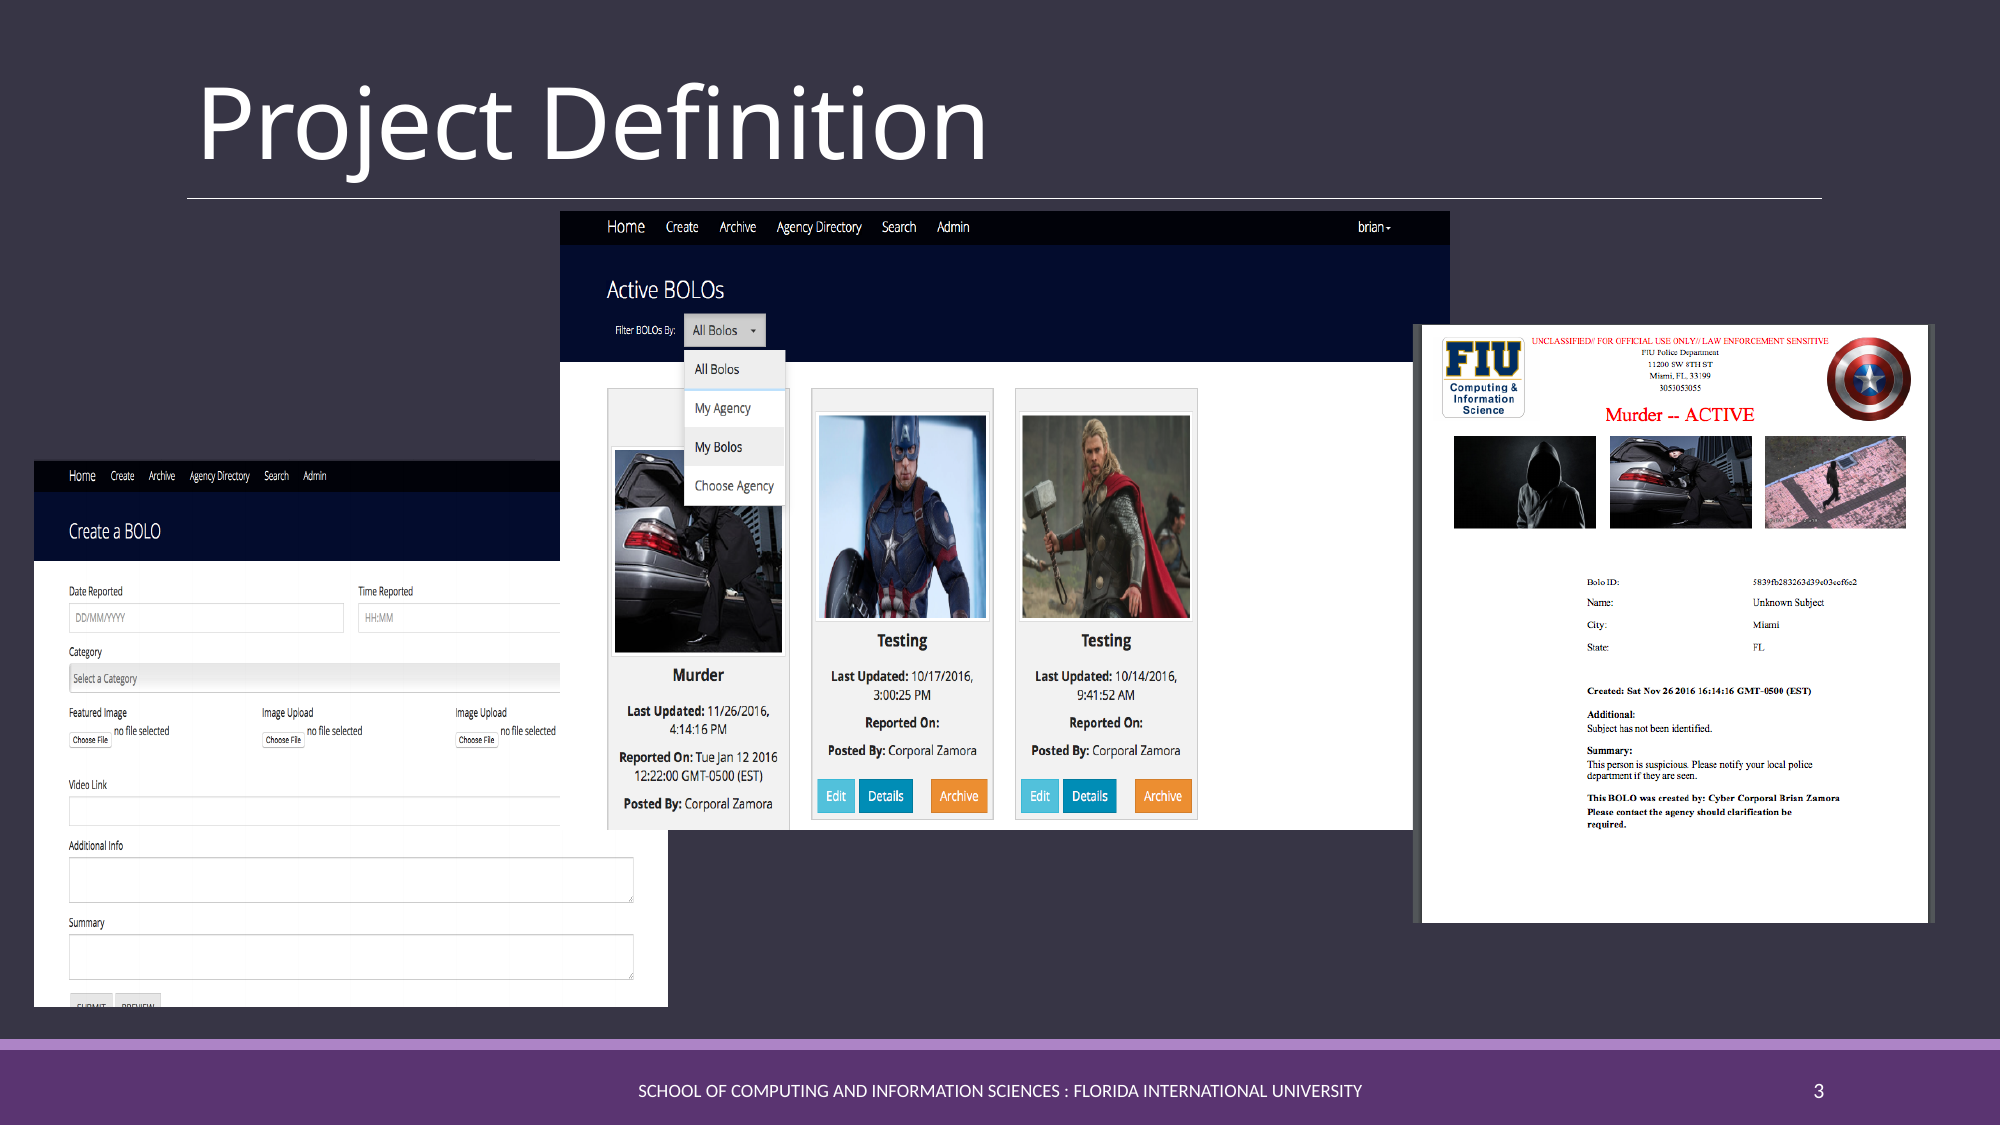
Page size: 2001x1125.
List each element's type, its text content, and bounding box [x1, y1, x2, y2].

slide_number 3 [1624, 1059, 1840, 1120]
footer School of Computing and Information Sciences : Florida International University [604, 1059, 1396, 1120]
picture [34, 211, 1936, 1008]
title Project Definition [180, 47, 1830, 188]
